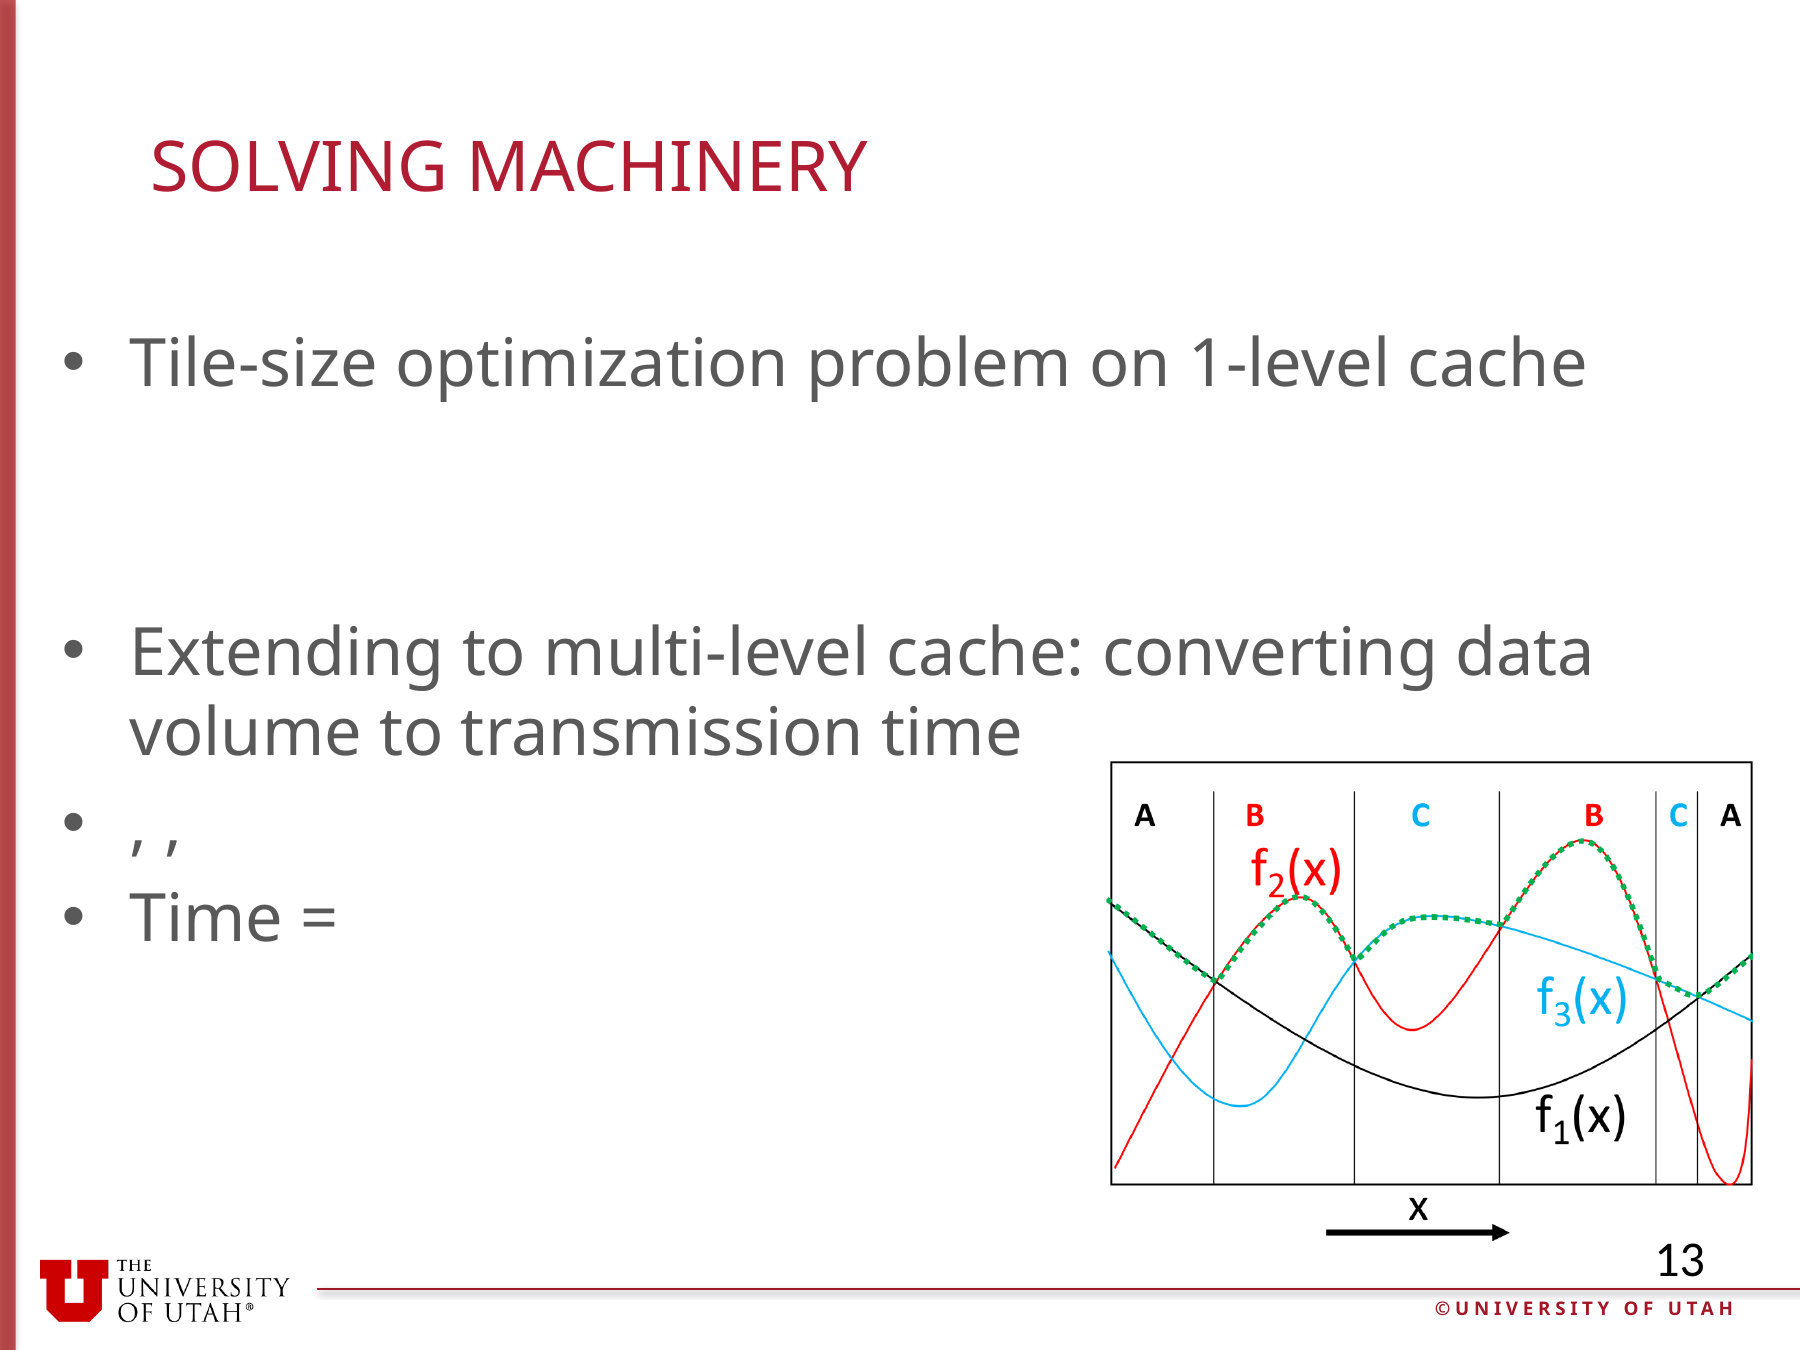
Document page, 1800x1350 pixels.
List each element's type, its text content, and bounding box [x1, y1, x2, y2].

title Solving machinery [135, 113, 1710, 223]
picture [1106, 757, 1754, 1241]
picture [40, 1166, 290, 1350]
